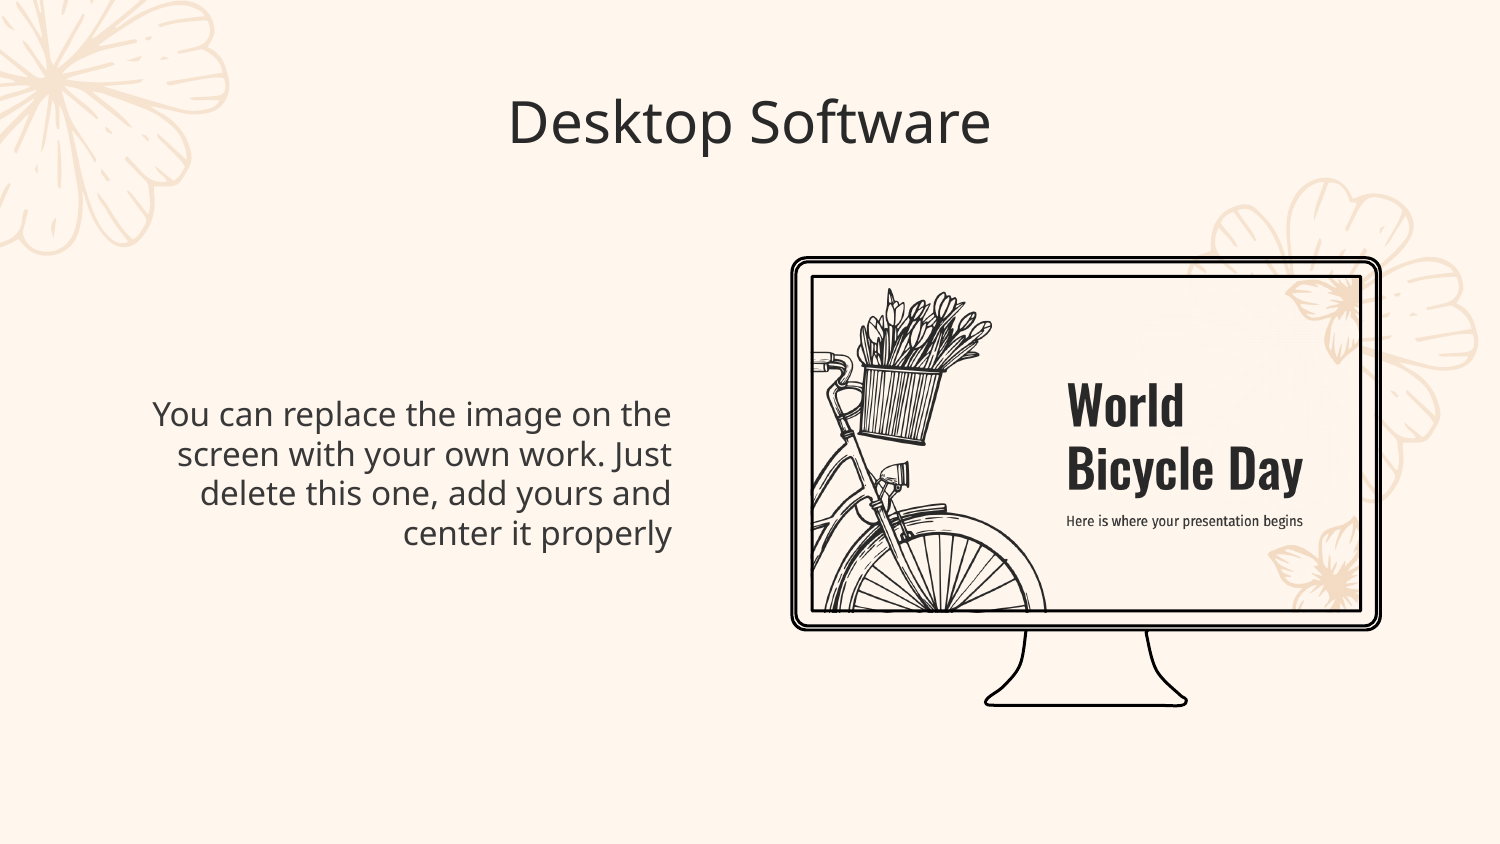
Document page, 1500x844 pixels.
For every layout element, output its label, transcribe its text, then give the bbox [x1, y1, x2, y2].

subtitle You can replace the image on the screen with your own work. Just delete this one, add yours and center it properly [136, 326, 688, 619]
text_box [794, 260, 1378, 628]
text_box [790, 256, 1382, 632]
text_box [983, 632, 1188, 708]
picture [810, 274, 1363, 613]
title Desktop Software [118, 72, 1382, 167]
